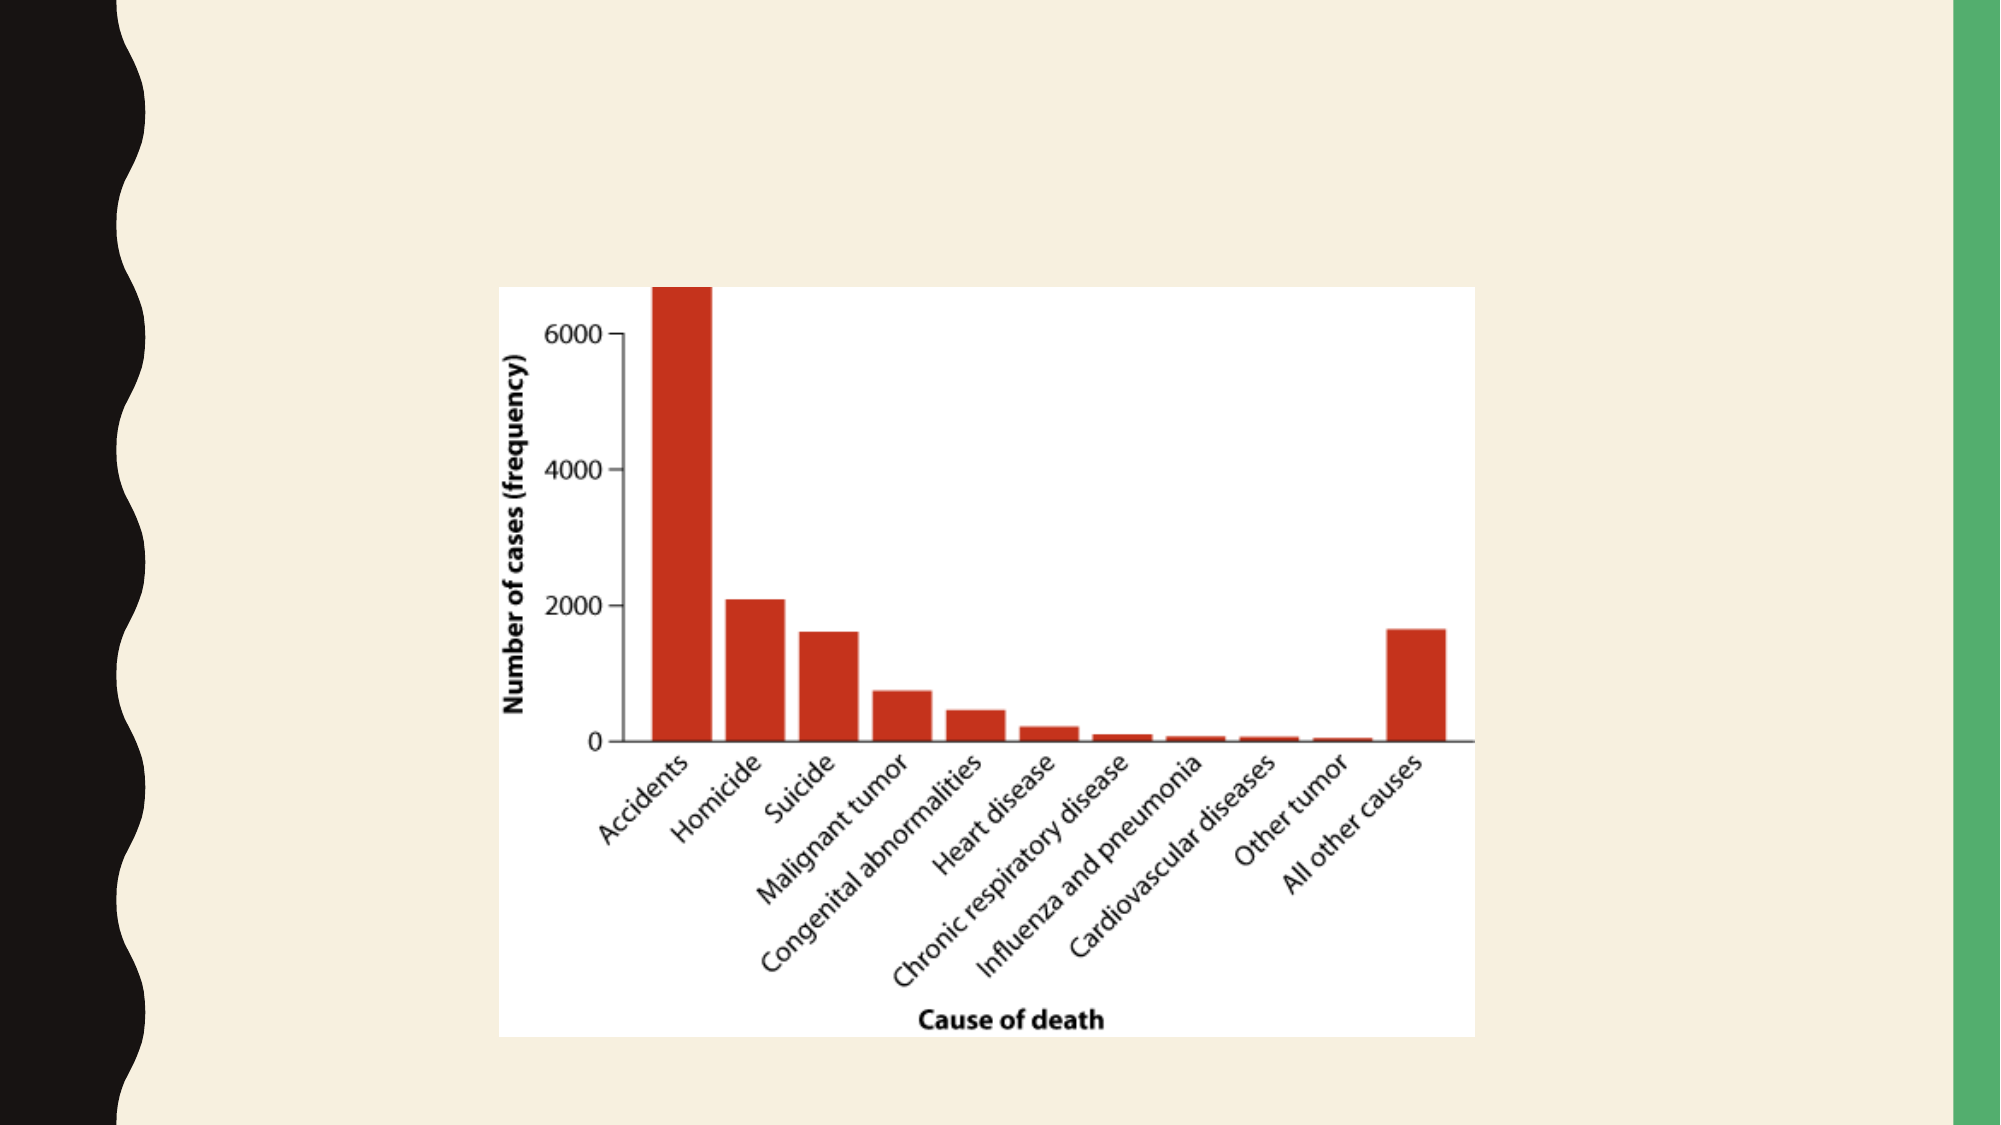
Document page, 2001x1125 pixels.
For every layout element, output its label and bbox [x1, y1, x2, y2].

picture [499, 287, 1475, 1037]
